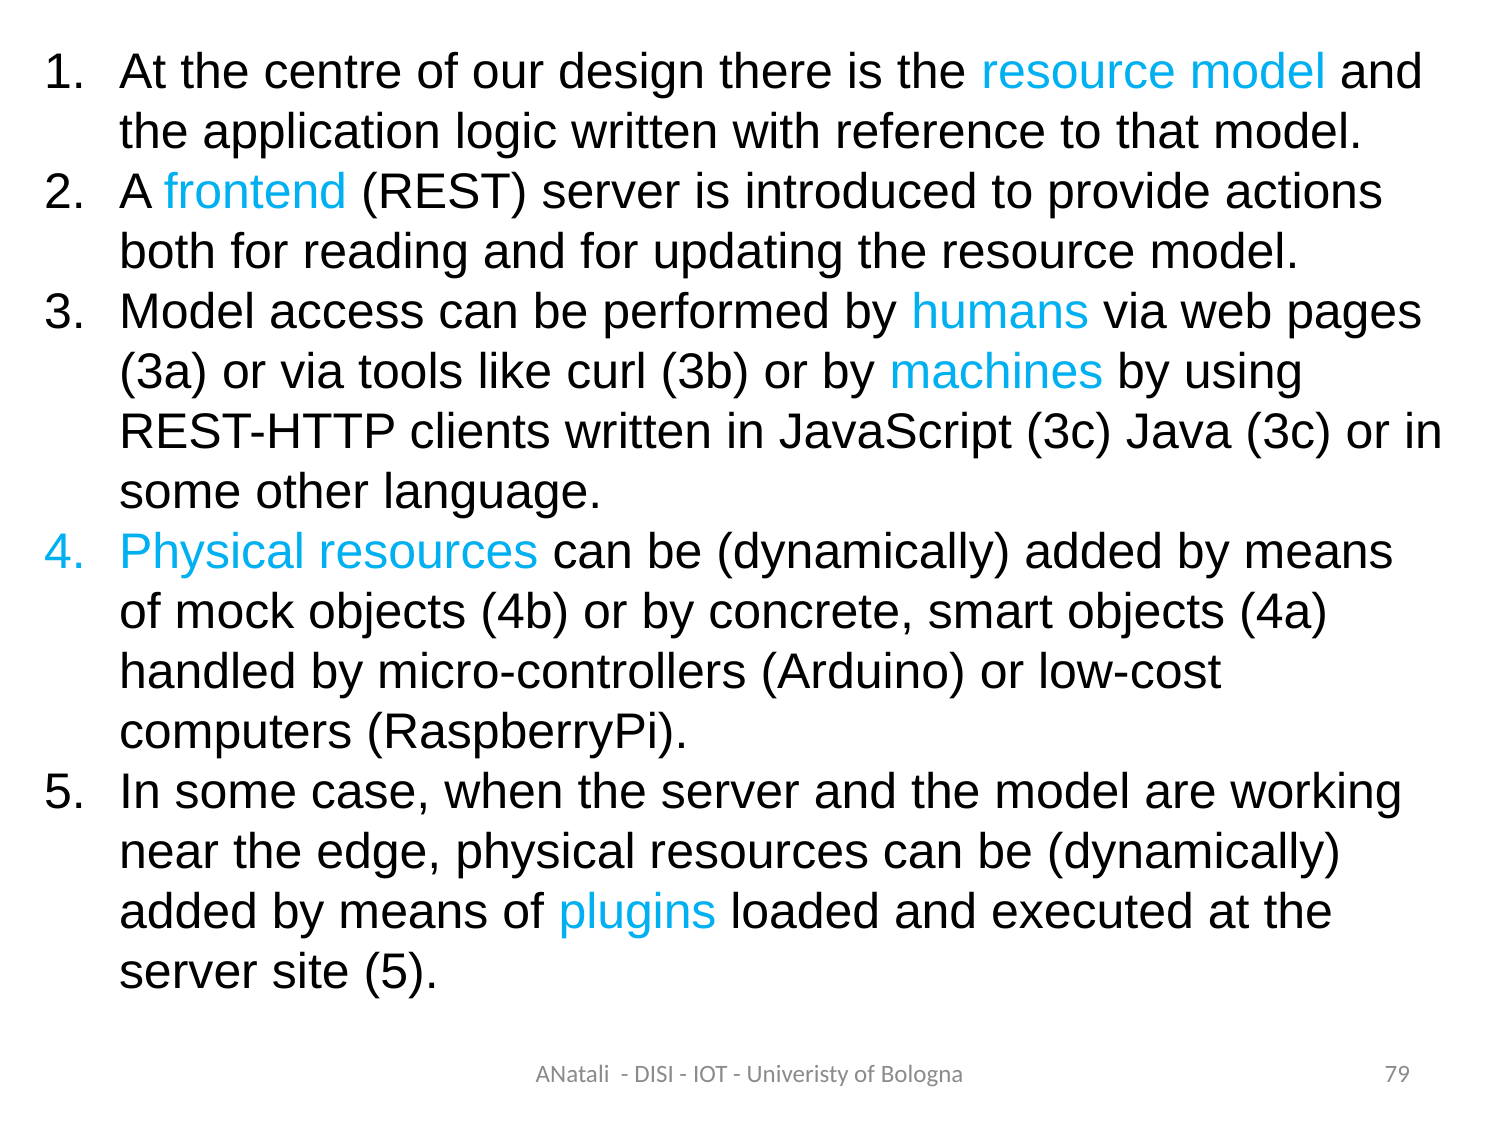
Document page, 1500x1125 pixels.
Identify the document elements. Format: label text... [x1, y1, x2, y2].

text_box At the centre of our design there is the resource model and the application logic written with reference to that model. A frontend (REST) server is introduced to provide actions both for reading and for updating the resource model. Model access can be performed by humans via web pages (3a) or via tools like curl (3b) or by machines by using REST-HTTP clients written in JavaScript (3c) Java (3c) or in some other language. Physical resources can be (dynamically) added by means of mock objects (4b) or by concrete, smart objects (4a) handled by micro-controllers (Arduino) or low-cost computers (RaspberryPi). In some case, when the server and the model are working near the edge, physical resources can be (dynamically) added by means of plugins loaded and executed at the server site (5). [29, 30, 1459, 1006]
slide_number 79 [1074, 1042, 1425, 1103]
footer ANatali - DISI - IOT - Univeristy of Bologna [512, 1042, 988, 1103]
